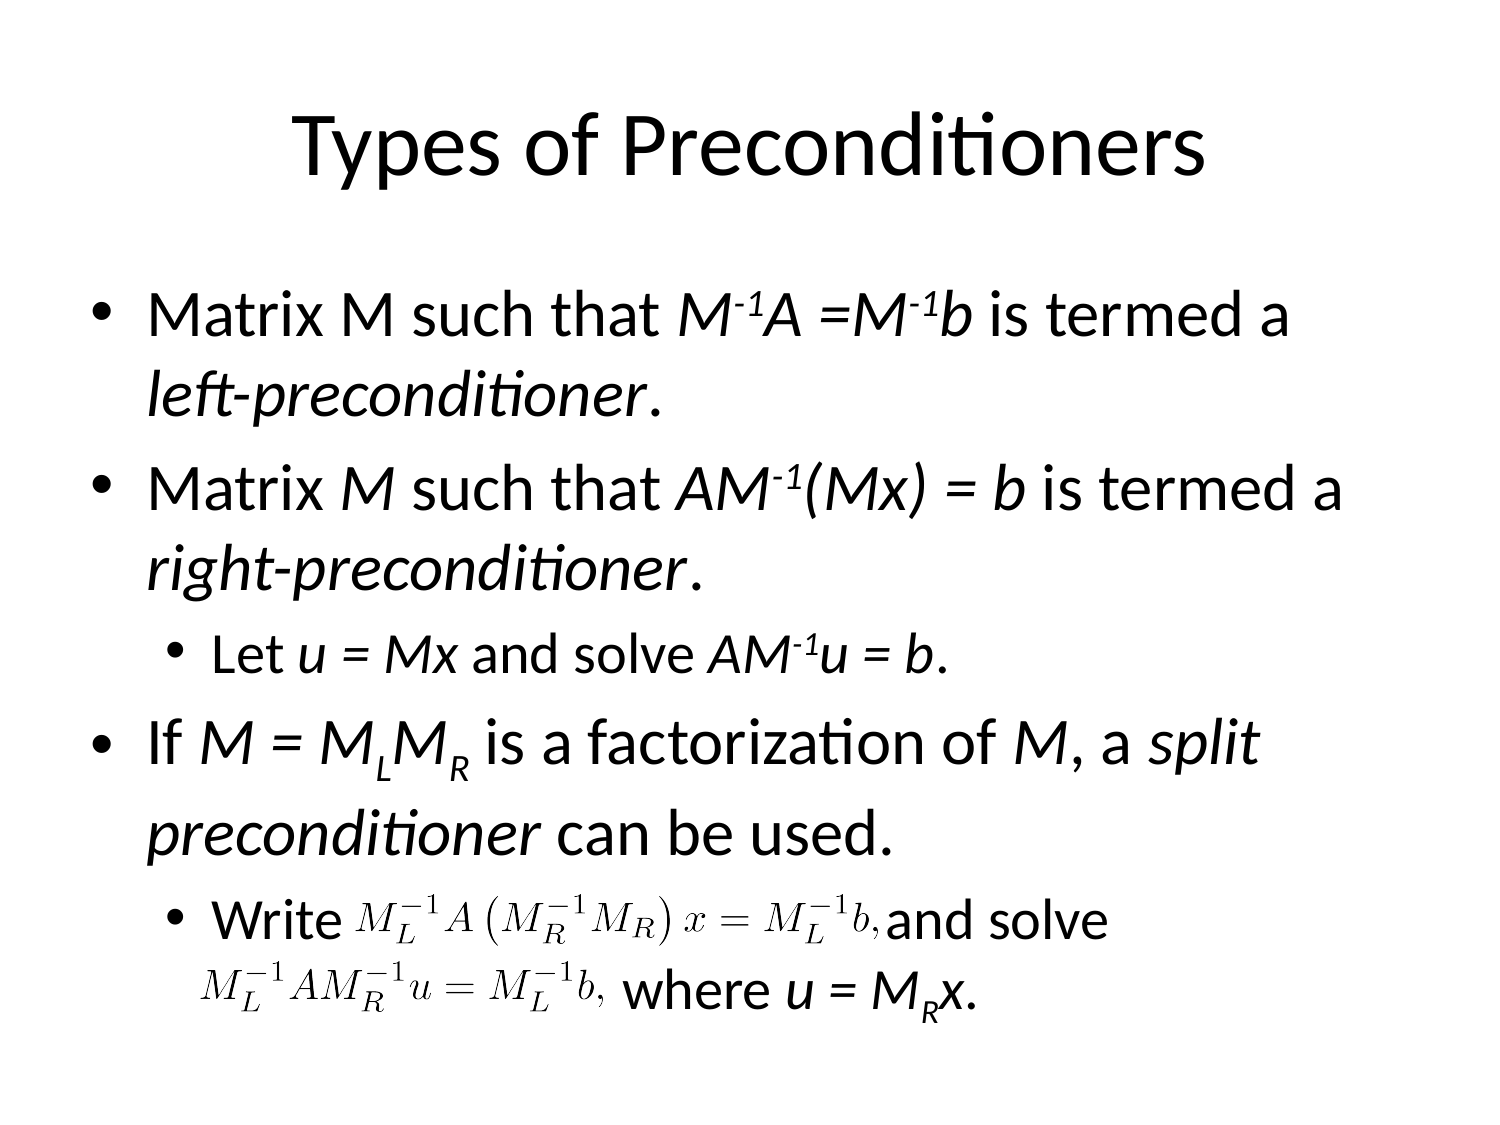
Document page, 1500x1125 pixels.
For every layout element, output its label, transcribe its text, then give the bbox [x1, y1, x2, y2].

picture [199, 961, 603, 1012]
list Matrix M such that M-1A =M-1b is termed a left-preconditioner. Matrix M such that AM-1(Mx) = b is termed a right-preconditioner. Let u = Mx and solve AM-1u = b. If M = MLMR is a factorization of M, a split preconditioner can be used. Write and solve where u = MRx. [75, 262, 1425, 1005]
title Types of Preconditioners [75, 45, 1425, 233]
picture [355, 893, 879, 947]
